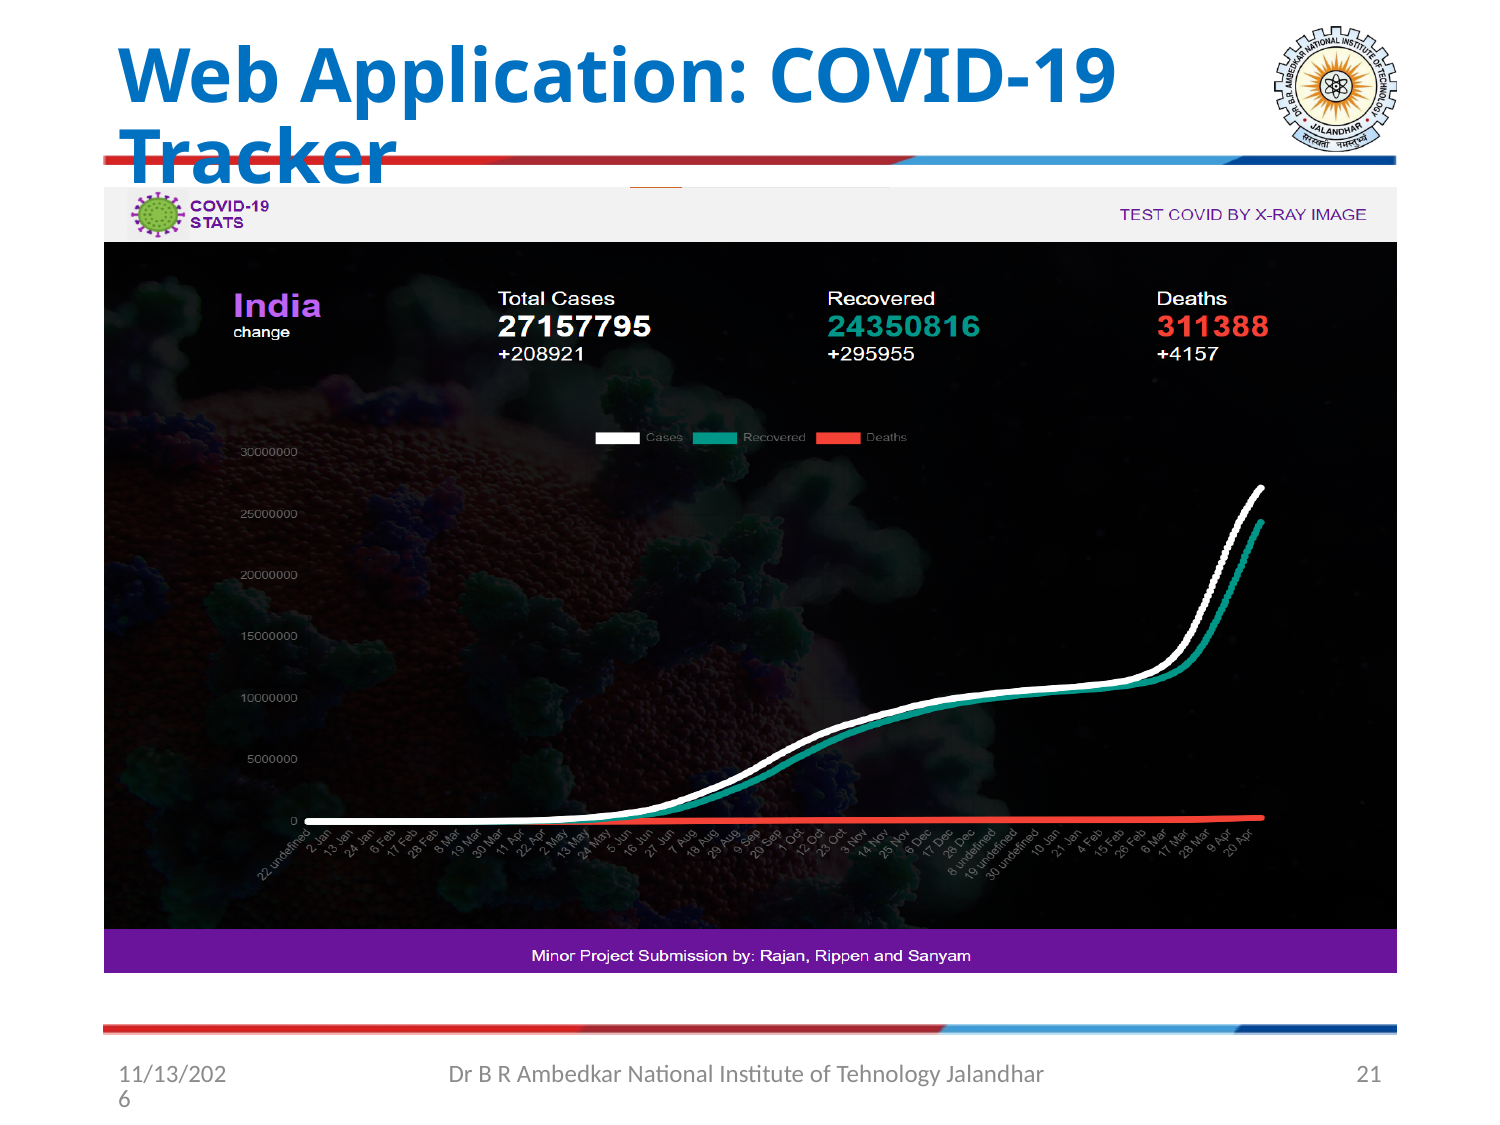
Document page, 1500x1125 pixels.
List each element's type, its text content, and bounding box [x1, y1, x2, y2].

picture [1274, 26, 1397, 59]
picture [103, 187, 1397, 973]
footer Dr B R Ambedkar National Institute of Tehnology Jalandhar [418, 1042, 1082, 1103]
title Web Application: COVID-19 Tracker [103, 59, 1397, 178]
picture [103, 1024, 1397, 1035]
slide_number 21 [1274, 1042, 1397, 1103]
slide_number 27-May-21 [103, 1042, 249, 1103]
